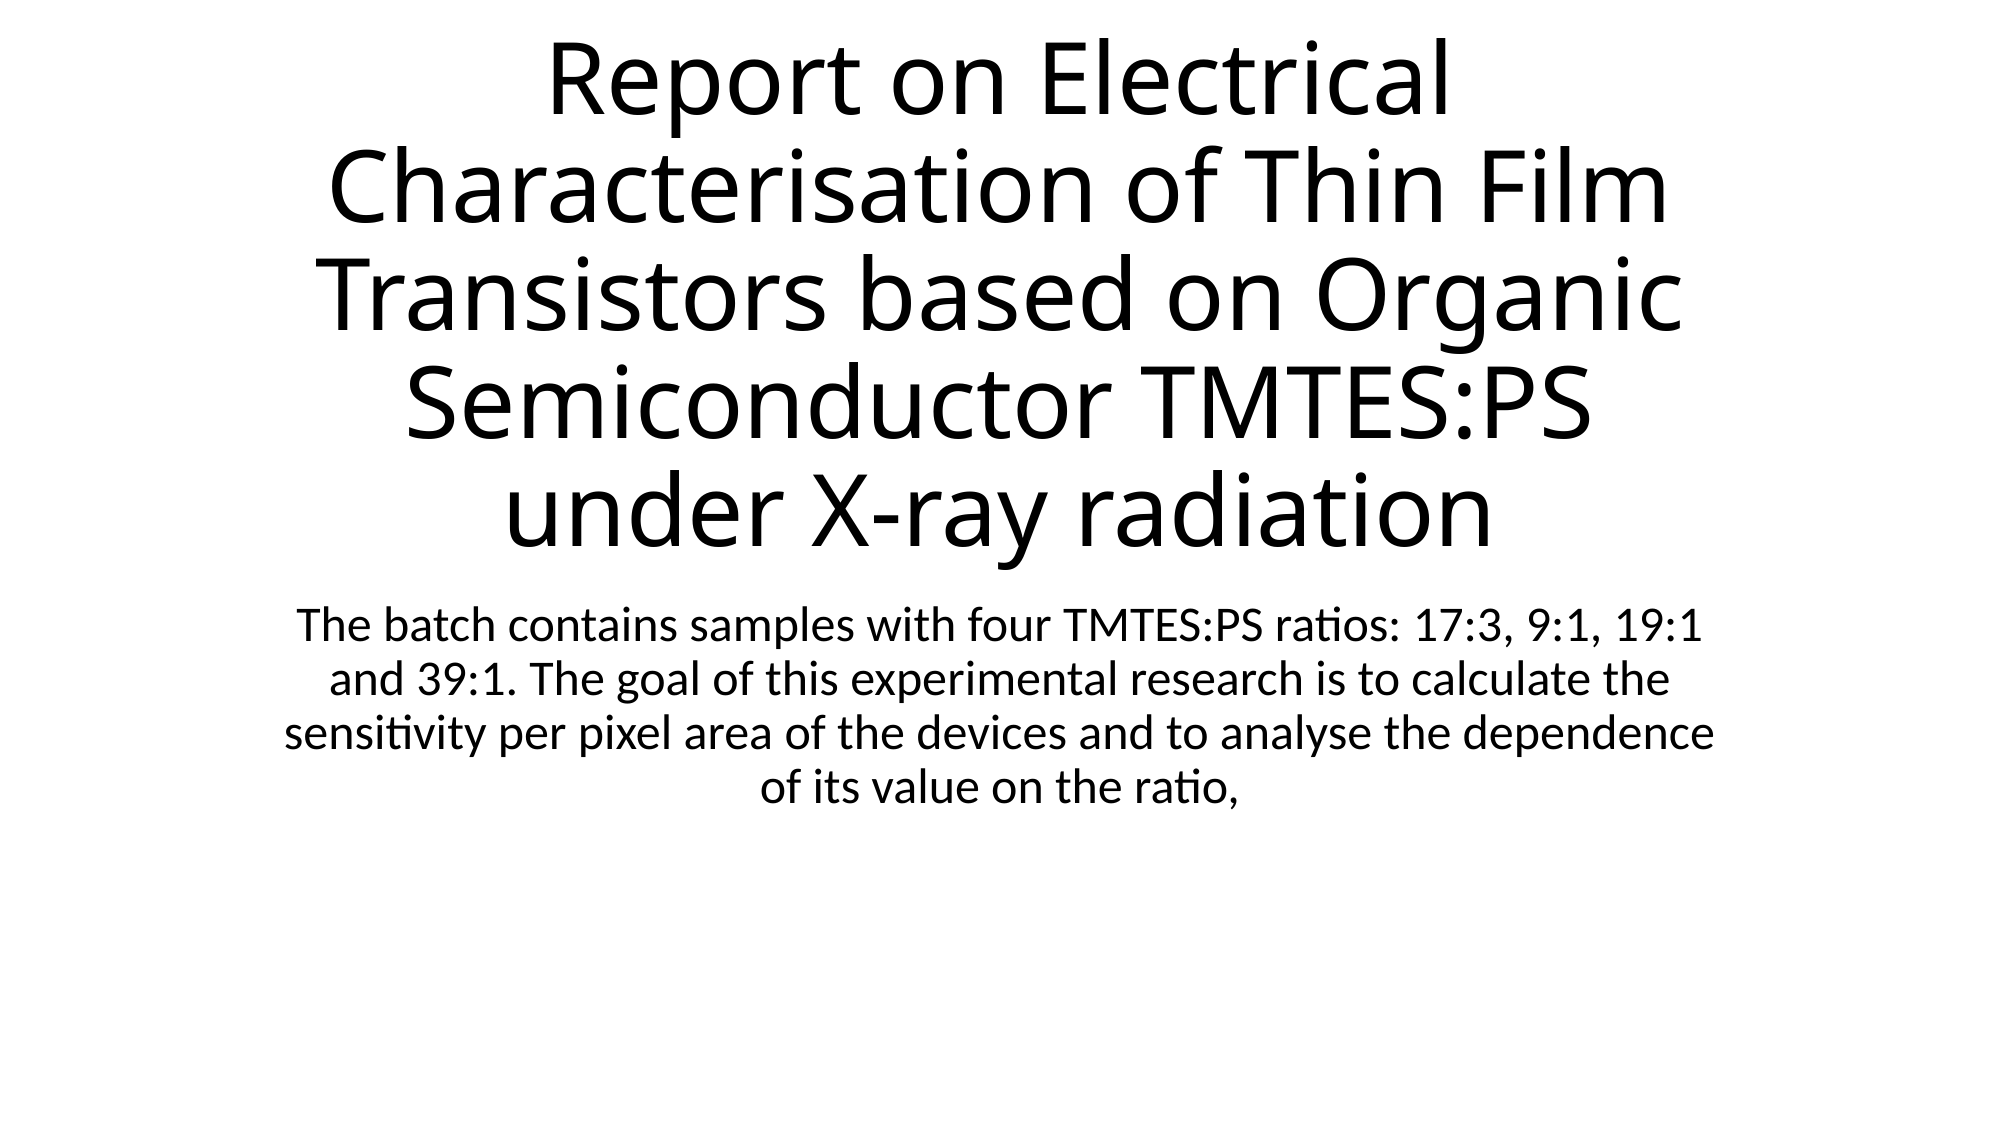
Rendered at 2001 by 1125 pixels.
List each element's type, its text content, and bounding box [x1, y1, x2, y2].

title Report on Electrical Characterisation of Thin Film Transistors based on Organic Semiconductor TMTES:PS under X-ray radiation [249, 184, 1750, 576]
subtitle The batch contains samples with four TMTES:PS ratios: 17:3, 9:1, 19:1 and 39:1. The goal of this experimental research is to calculate the sensitivity per pixel area of the devices and to analyse the dependence of its value on the ratio, [249, 590, 1750, 863]
